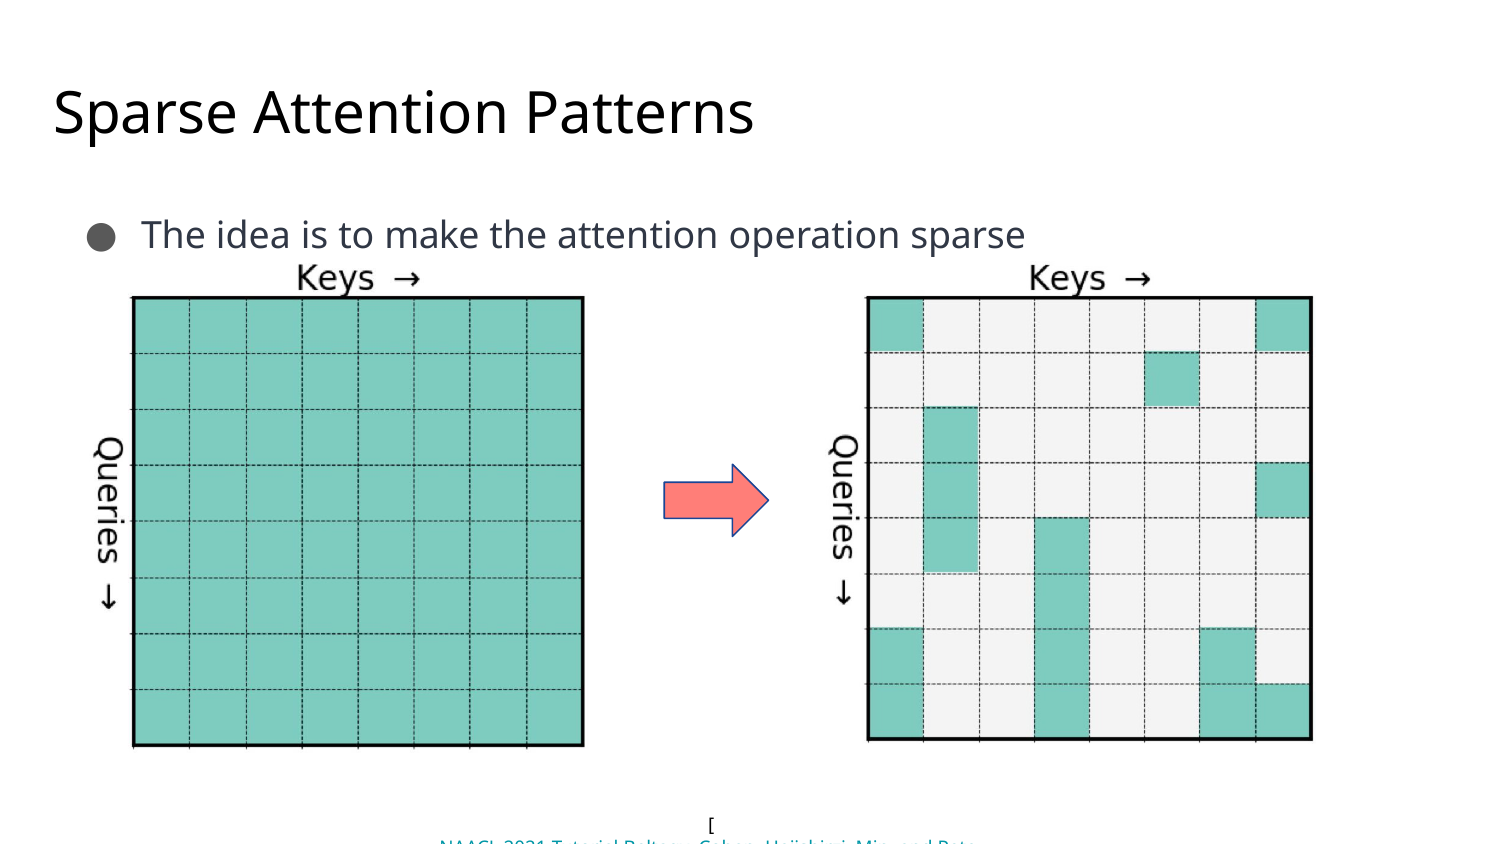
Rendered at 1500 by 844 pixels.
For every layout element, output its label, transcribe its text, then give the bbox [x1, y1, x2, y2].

text_box [NAACL 2021 Tutorial Beltagy, Cohan, Hajishirzi, Min, and Peters] [424, 798, 999, 844]
picture [825, 261, 1316, 745]
list The idea is to make the attention operation sparse [51, 189, 1449, 750]
picture [89, 263, 589, 753]
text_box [663, 463, 770, 538]
title Sparse Attention Patterns [51, 72, 1449, 189]
